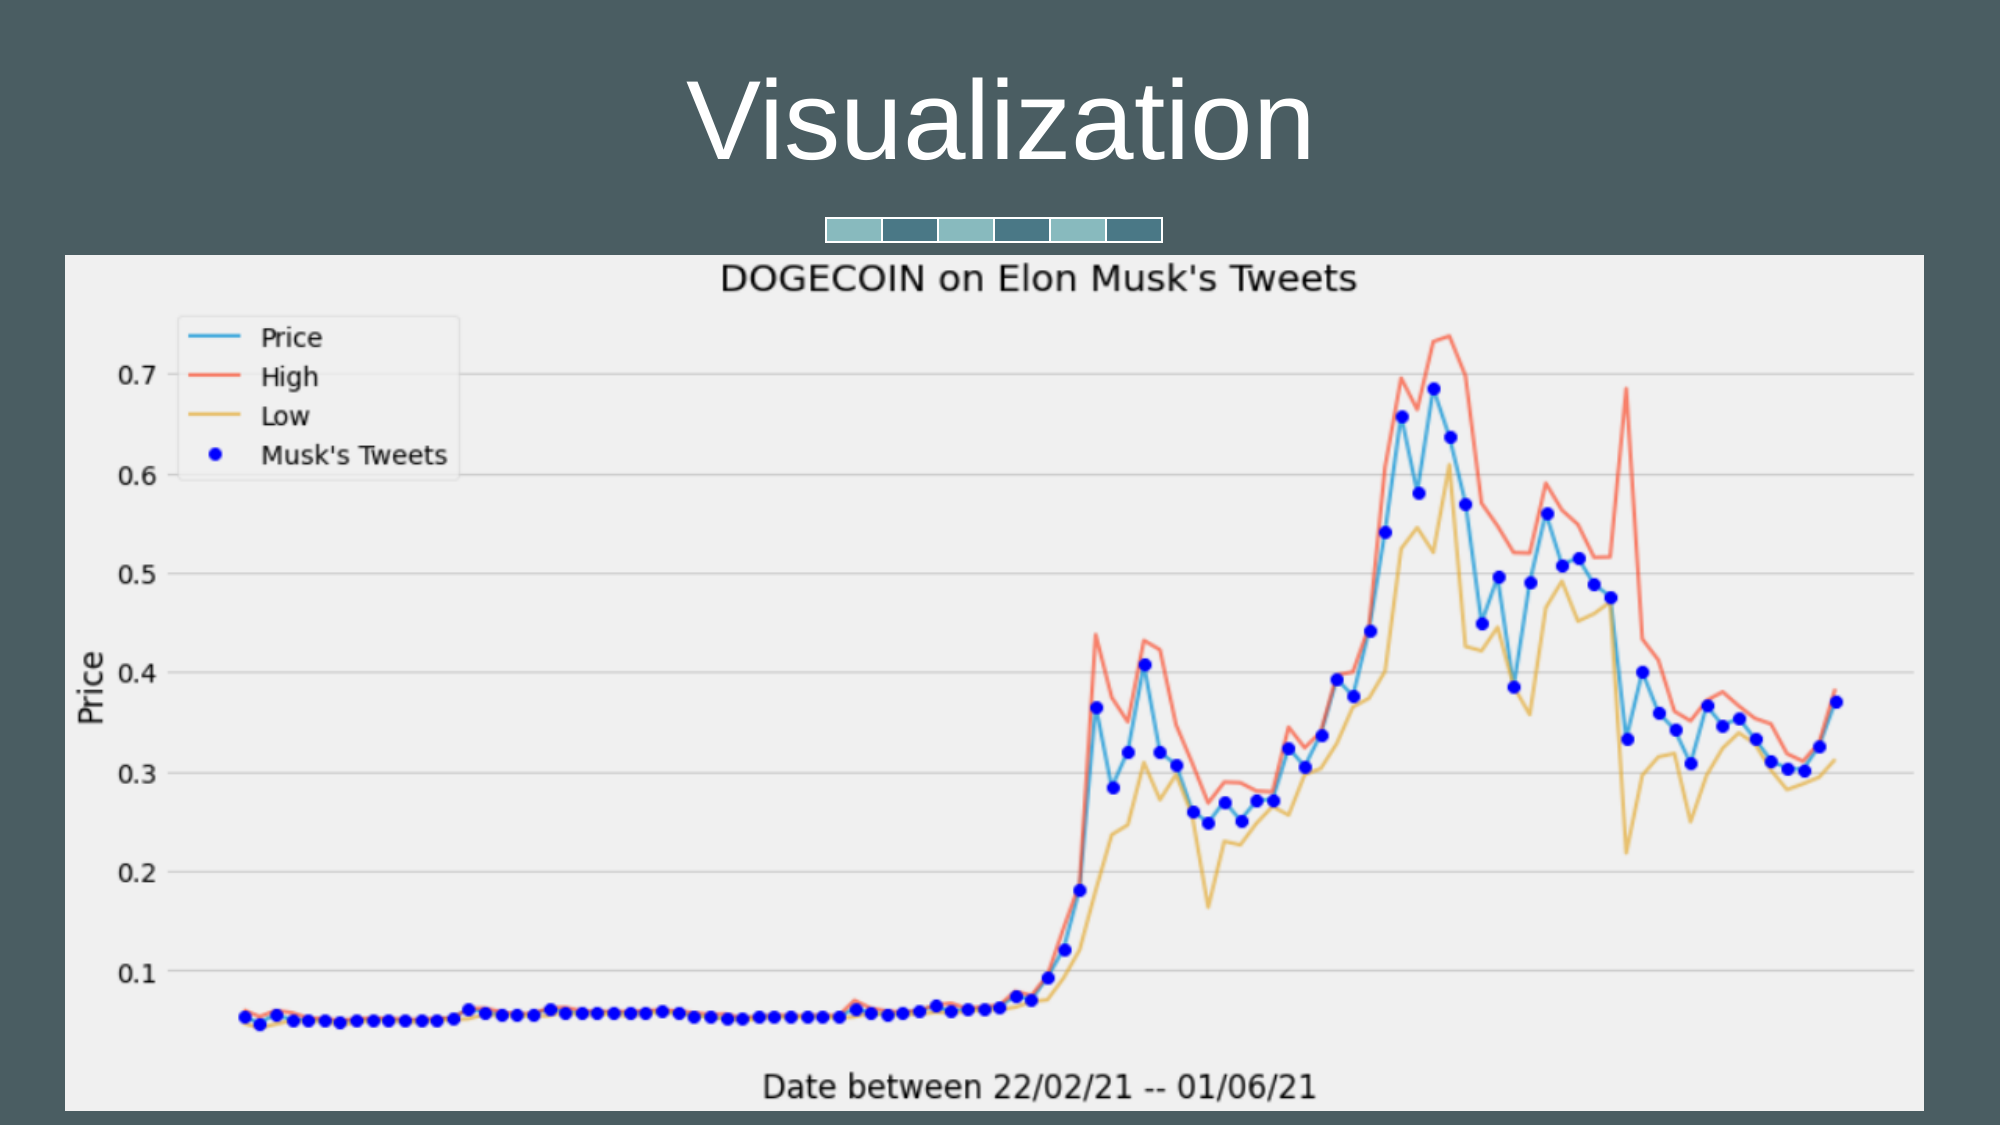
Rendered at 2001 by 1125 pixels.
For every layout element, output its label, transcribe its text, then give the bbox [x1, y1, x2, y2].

list Visualization [51, 64, 1951, 183]
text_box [826, 218, 1163, 242]
picture [65, 255, 1924, 1111]
